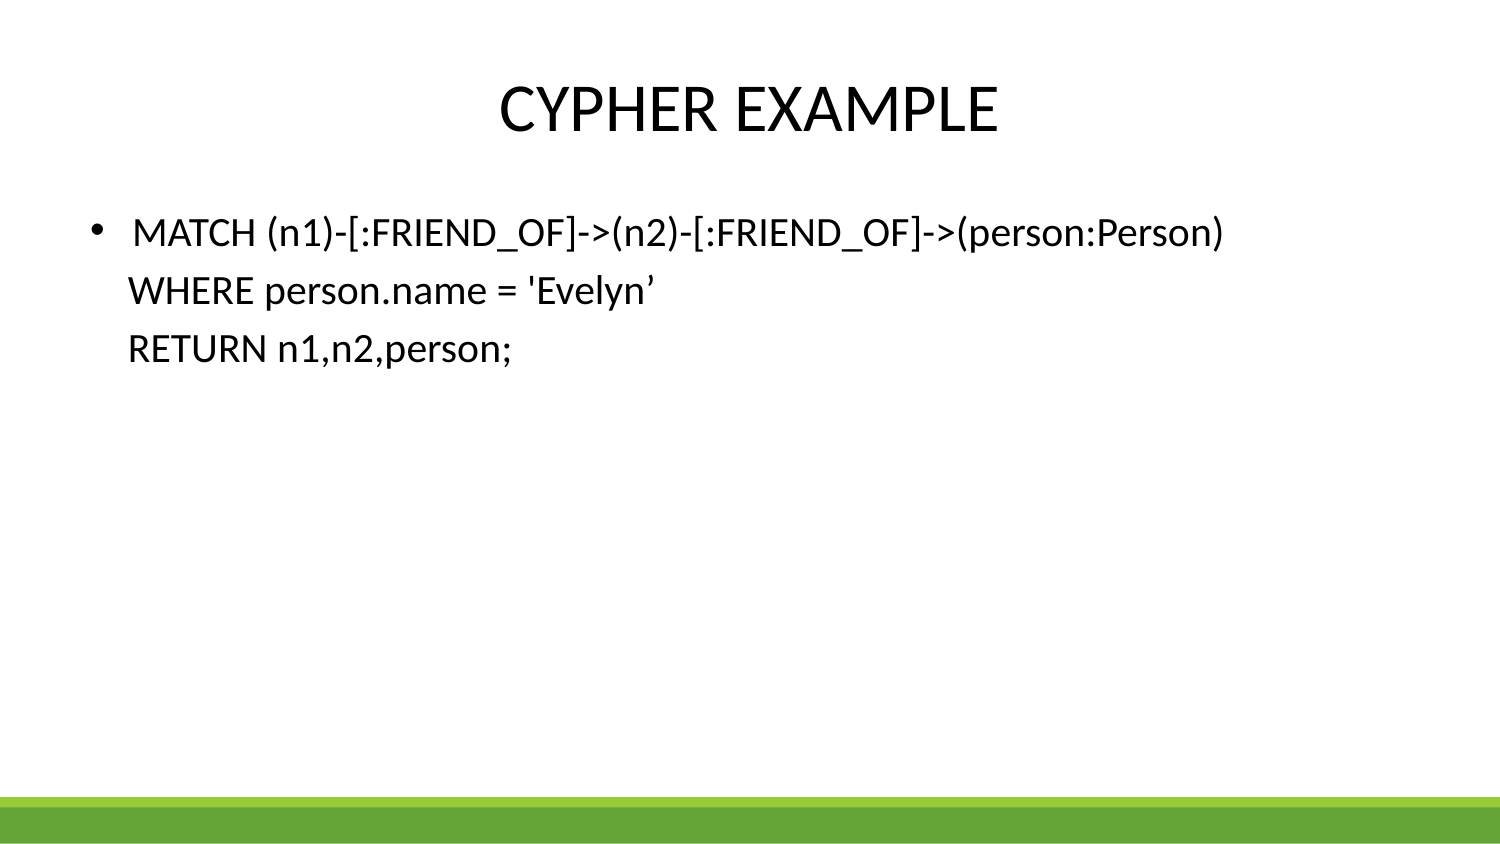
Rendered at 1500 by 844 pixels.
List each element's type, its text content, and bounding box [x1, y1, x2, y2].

list MATCH (n1)-[:FRIEND_OF]->(n2)-[:FRIEND_OF]->(person:Person) WHERE person.name = 'Evelyn’ RETURN n1,n2,person; [75, 196, 1425, 754]
title CYPHER EXAMPLE [75, 33, 1425, 175]
